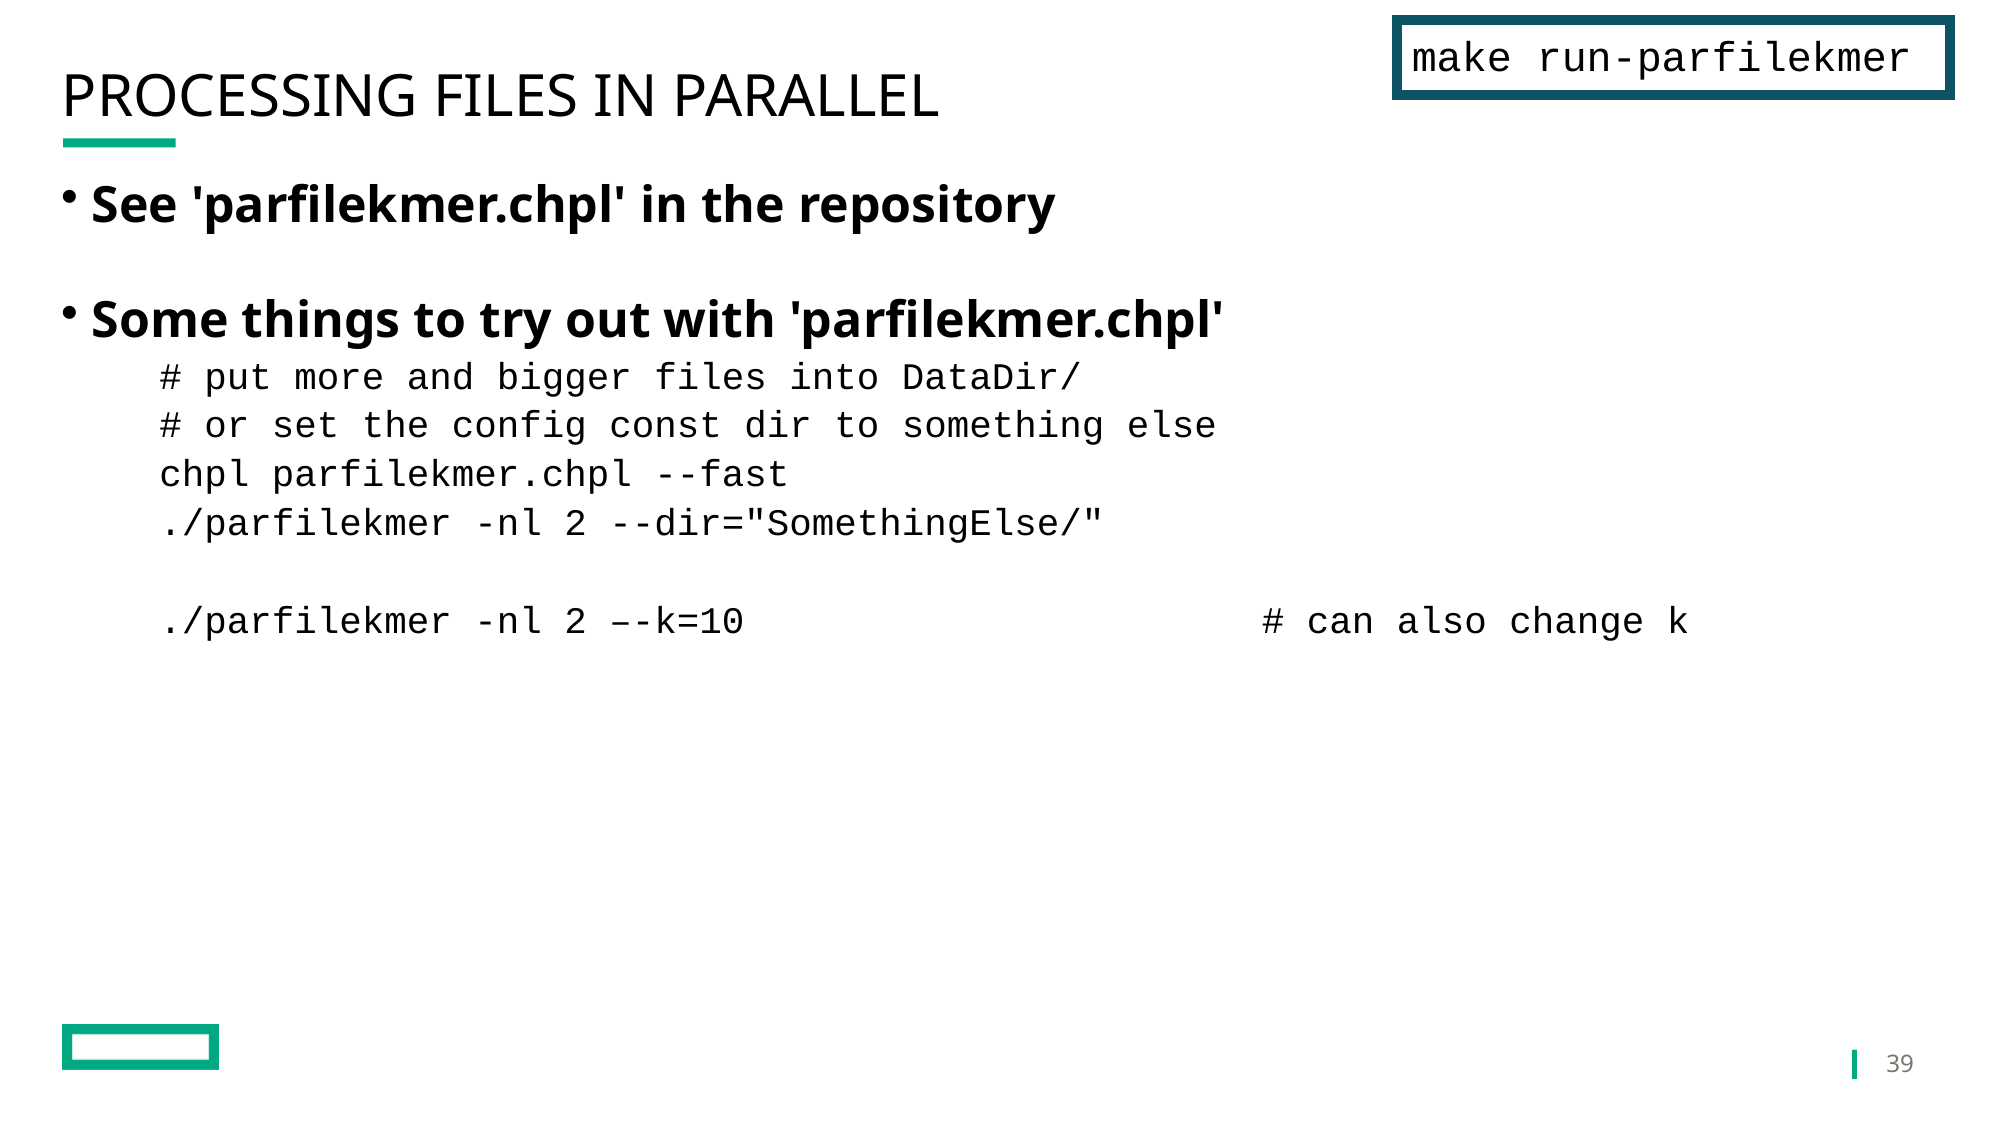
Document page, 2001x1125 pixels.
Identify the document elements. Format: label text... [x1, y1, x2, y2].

text_box make run-parfilekmer [1396, 20, 1950, 96]
picture [62, 1024, 219, 1070]
slide_number 39 [1837, 1033, 1950, 1094]
title Processing Files in Parallel [42, 60, 1180, 135]
picture [1852, 1043, 1857, 1079]
list See 'parfilekmer.chpl' in the repository Some things to try out with 'parfilekmer.chpl' # put more and bigger files into DataDir/ # or set the config const dir to something else chpl parfilekmer.chpl --fast ./parfilekmer -nl 2 --dir="SomethingElse/" ./parfilekmer -nl 2 –-k=10 # can also change k [42, 159, 1942, 1005]
